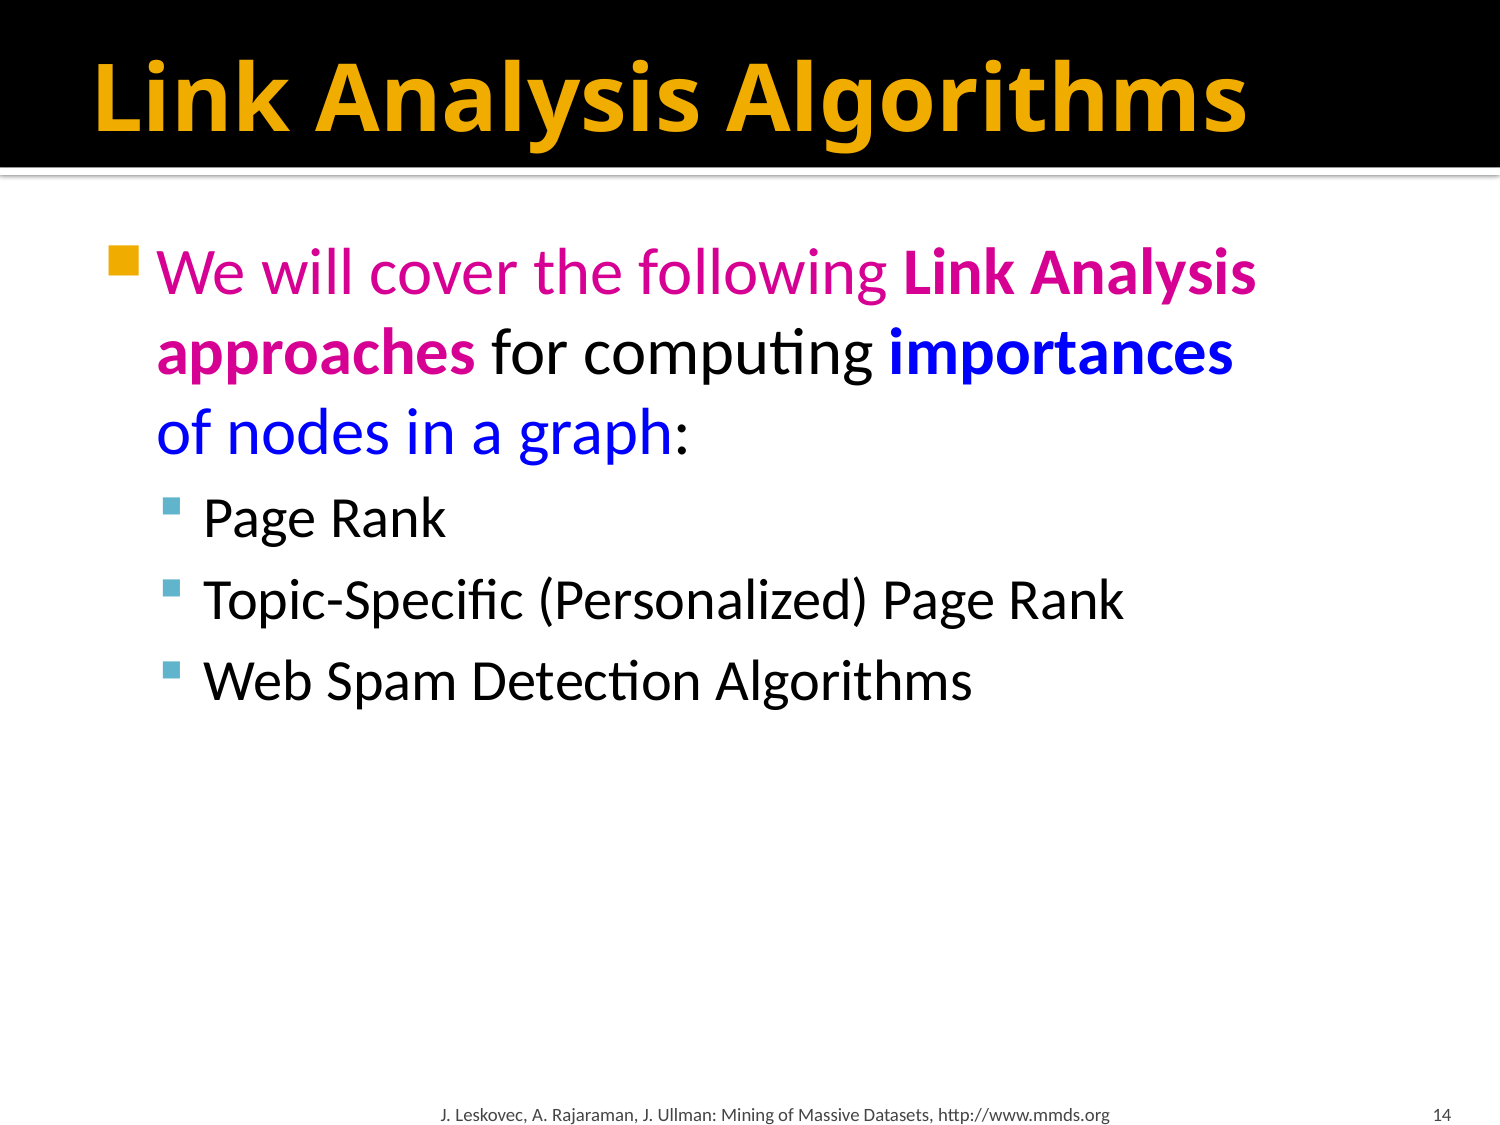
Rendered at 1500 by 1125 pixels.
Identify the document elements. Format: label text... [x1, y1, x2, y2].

title Link Analysis Algorithms [75, 12, 1425, 175]
footer J. Leskovec, A. Rajaraman, J. Ullman: Mining of Massive Datasets, http://www.mmds.org [433, 1080, 1337, 1125]
slide_number 14 [1345, 1080, 1467, 1125]
list We will cover the following Link Analysis approaches for computing importances of nodes in a graph: Page Rank Topic-Specific (Personalized) Page Rank Web Spam Detection Algorithms [75, 212, 1425, 1075]
